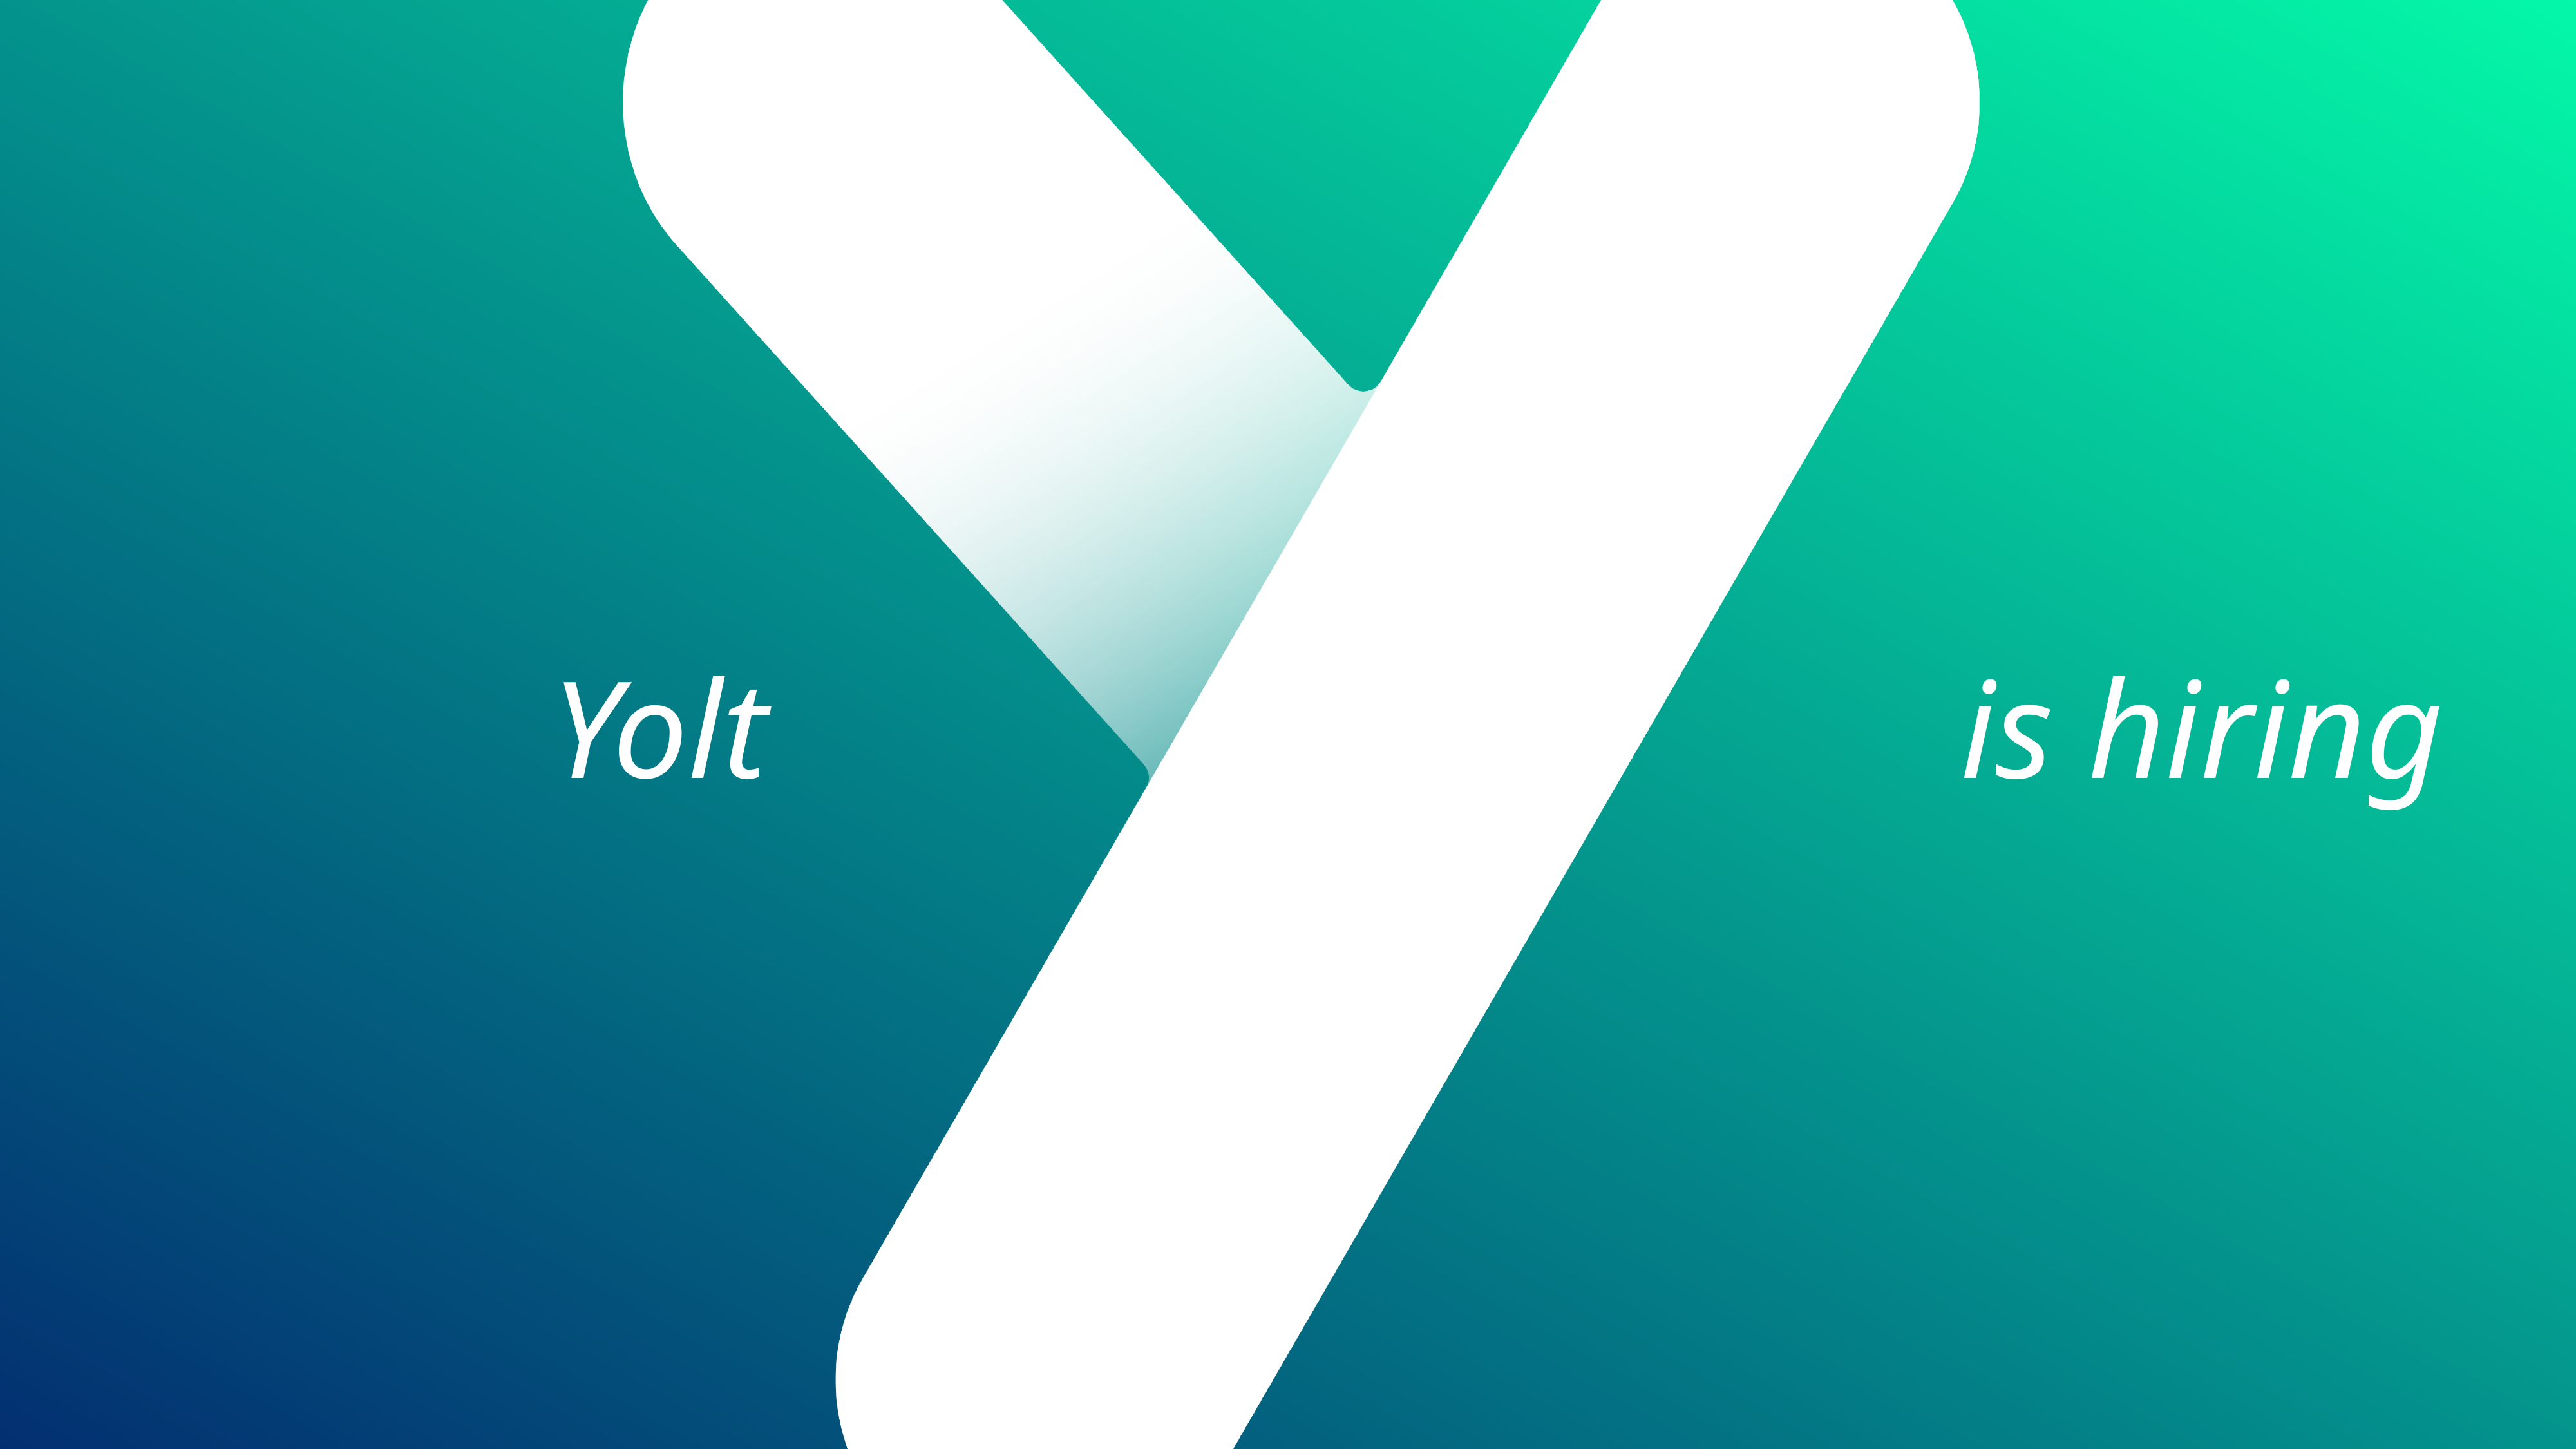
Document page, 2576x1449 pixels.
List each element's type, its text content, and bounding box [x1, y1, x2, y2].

text_box Yolt [544, 636, 775, 813]
text_box is hiring [1953, 636, 2522, 813]
picture [0, 0, 2576, 1449]
